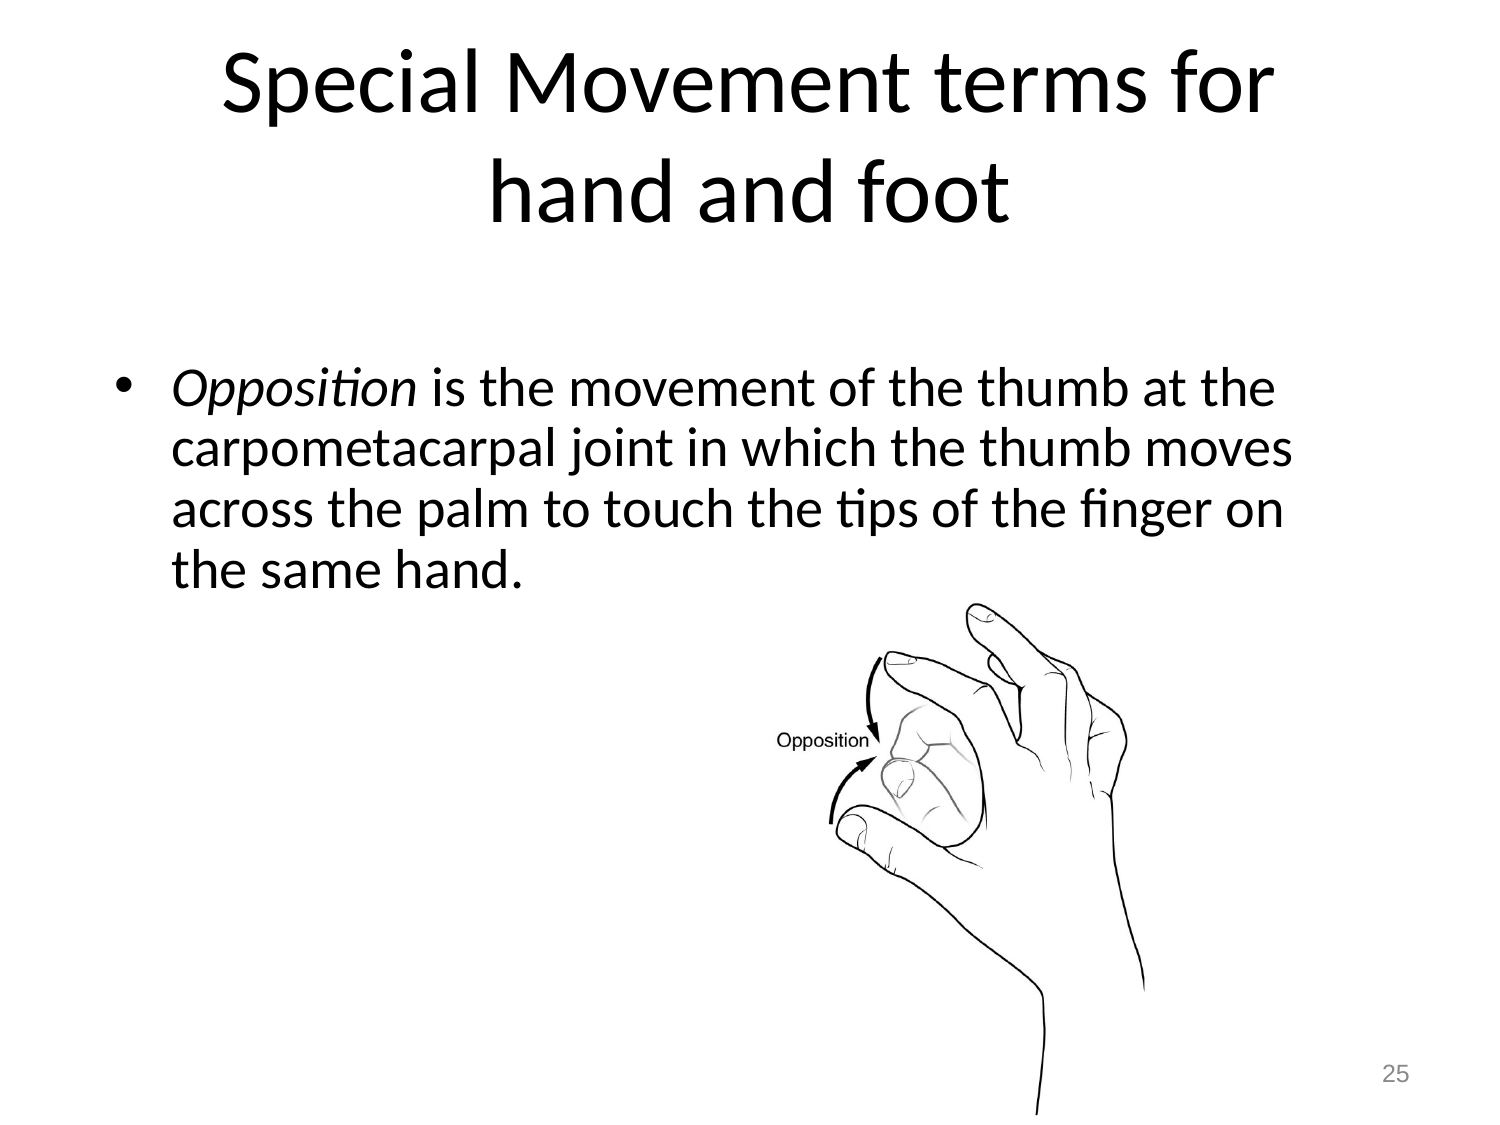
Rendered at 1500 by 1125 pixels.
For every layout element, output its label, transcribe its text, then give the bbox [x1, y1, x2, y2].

slide_number 25 [1161, 1042, 1425, 1103]
title Special Movement terms for hand and foot [112, 37, 1388, 225]
list Opposition is the movement of the thumb at the carpometacarpal joint in which the thumb moves across the palm to touch the tips of the finger on the same hand. [99, 350, 1375, 1025]
picture [774, 596, 1157, 1125]
